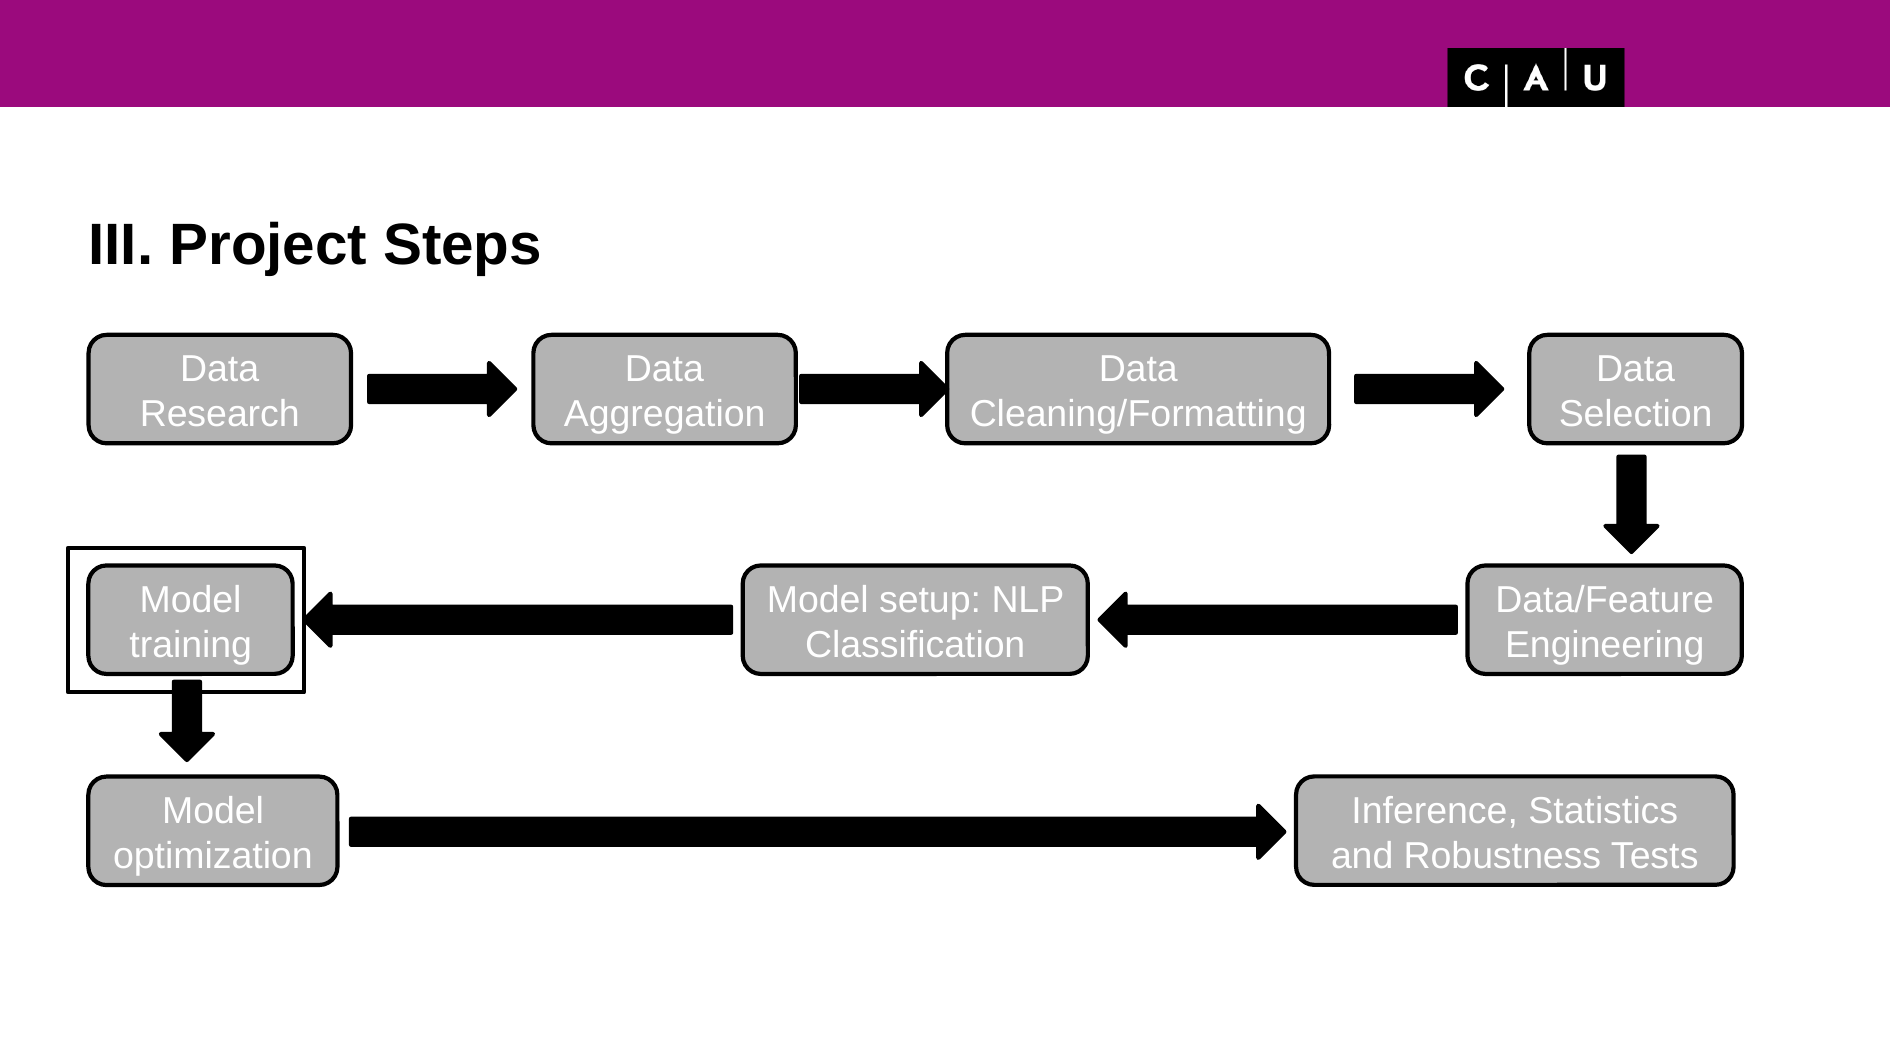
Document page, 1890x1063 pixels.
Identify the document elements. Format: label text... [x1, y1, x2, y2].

text_box Model optimization [86, 774, 340, 888]
text_box [66, 546, 306, 694]
text_box Model setup: NLP Classification [740, 563, 1090, 677]
text_box [799, 361, 950, 417]
text_box [348, 803, 1287, 860]
text_box III. Project Steps [88, 206, 1743, 313]
text_box Data Selection [1527, 332, 1745, 446]
text_box Data Cleaning/Formatting [945, 332, 1332, 446]
text_box [158, 694, 215, 763]
text_box Inference, Statistics and Robustness Tests [1293, 774, 1736, 887]
picture [0, 0, 1890, 107]
text_box [1603, 454, 1660, 555]
text_box Data/Feature Engineering [1465, 563, 1744, 677]
text_box [1097, 591, 1458, 648]
text_box Data Research [86, 332, 354, 446]
text_box Data Aggregation [531, 332, 798, 446]
text_box [306, 591, 734, 648]
text_box [88, 354, 1743, 709]
text_box [1354, 361, 1505, 417]
text_box [367, 361, 518, 417]
